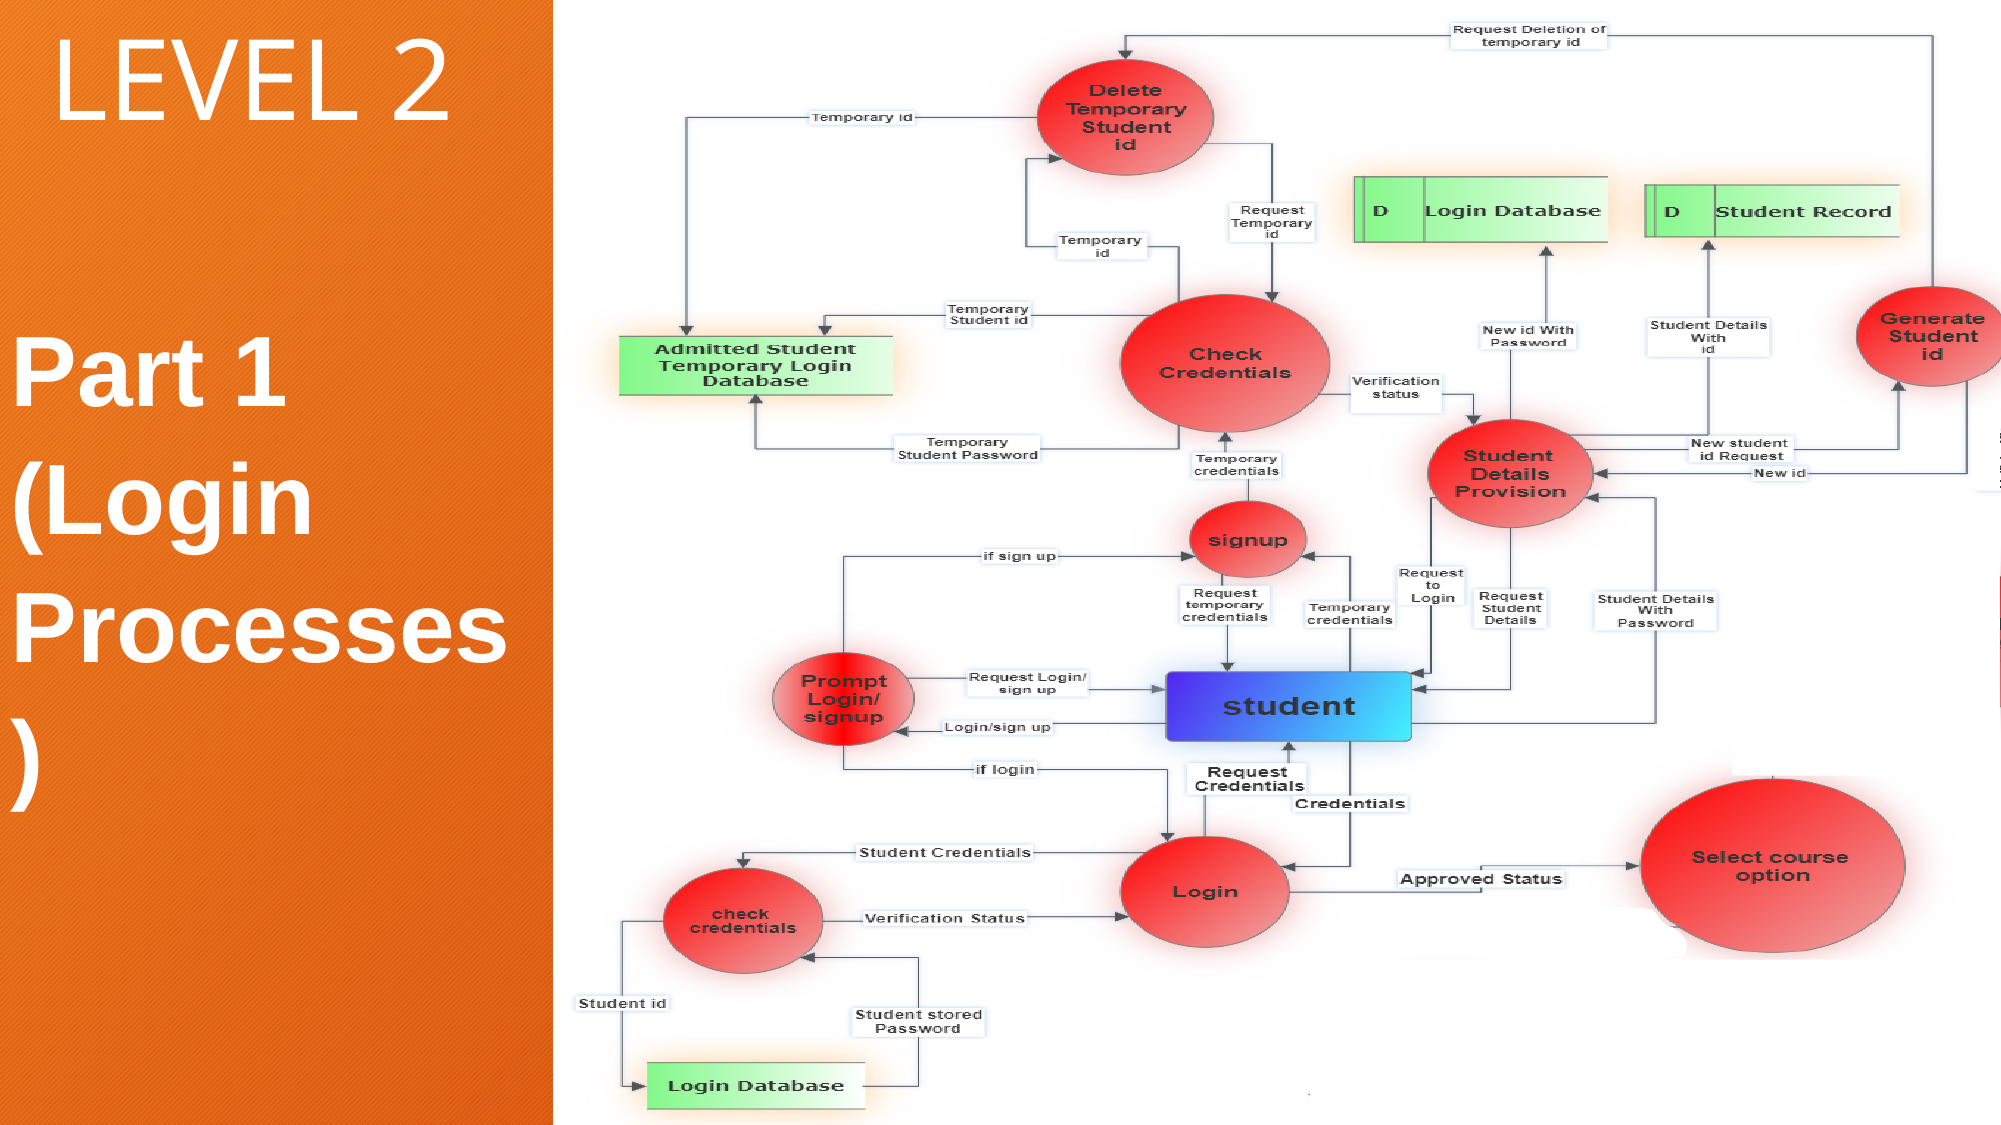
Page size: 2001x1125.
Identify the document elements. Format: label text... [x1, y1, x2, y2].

text_box LEVEL 2 [0, 0, 551, 150]
text_box Part 1 (Login Processes) [0, 290, 547, 819]
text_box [552, 0, 2000, 1125]
